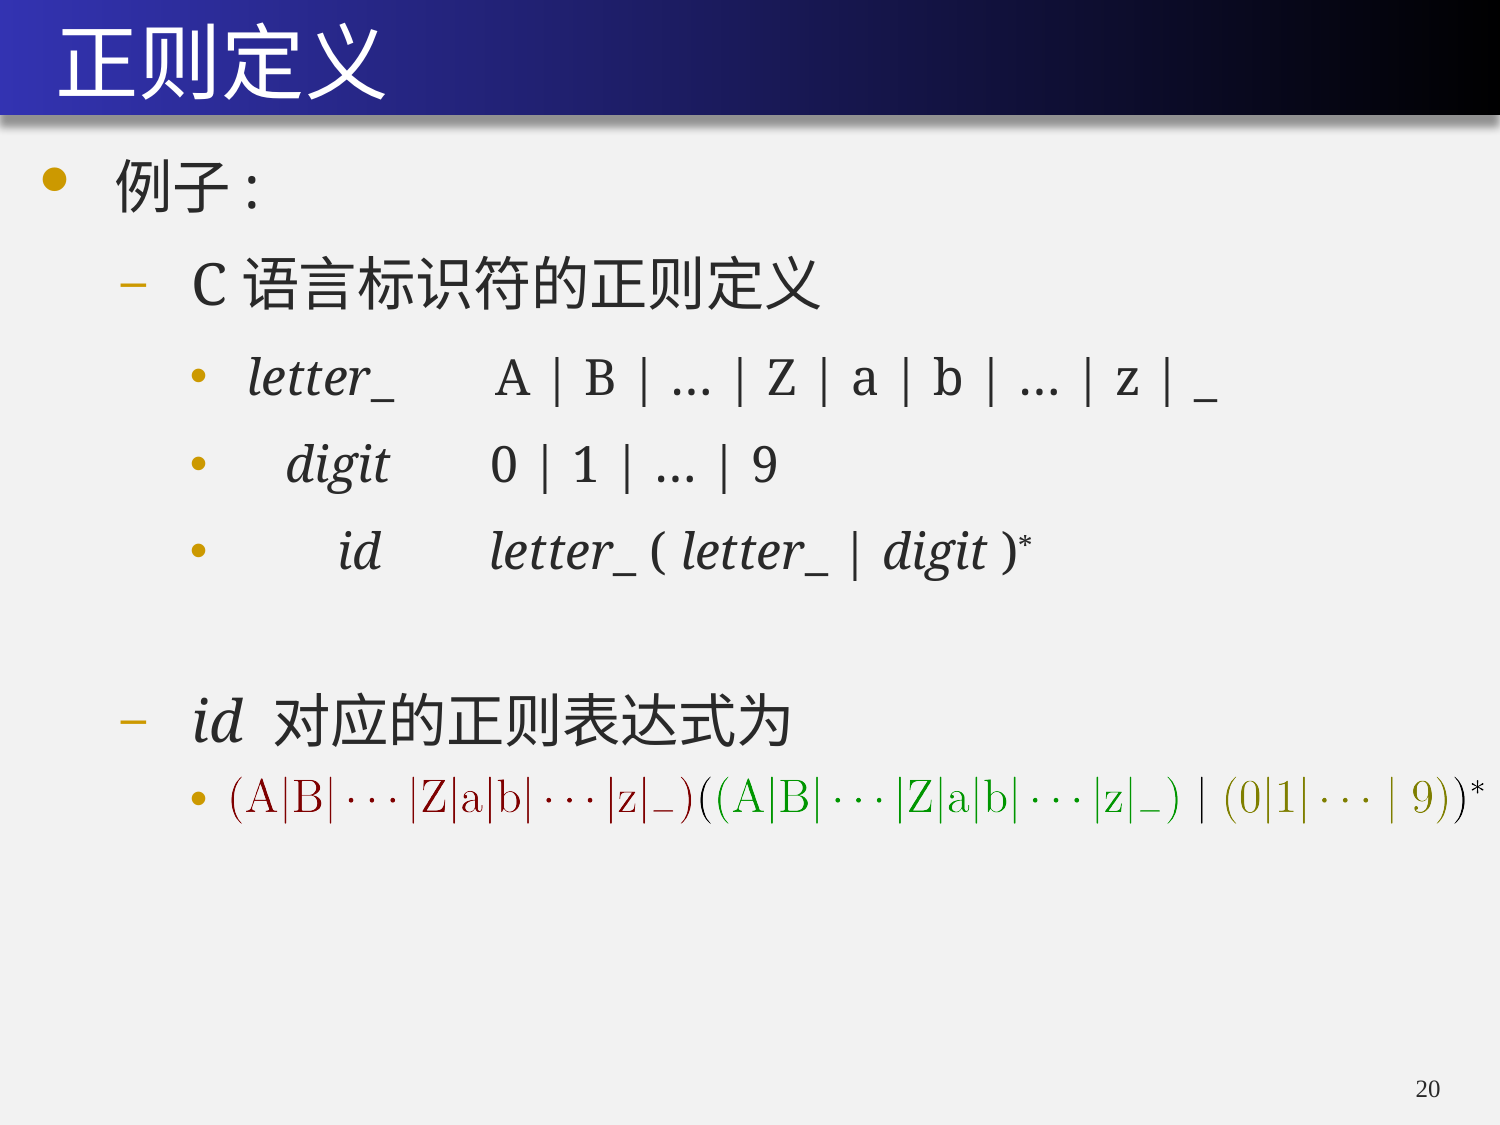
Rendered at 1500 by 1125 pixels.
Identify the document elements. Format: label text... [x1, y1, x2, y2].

text_box 例子: [22, 137, 790, 228]
picture [231, 775, 1485, 824]
slide_number 20 [1368, 1077, 1482, 1125]
title 正则定义 [53, 8, 1500, 199]
